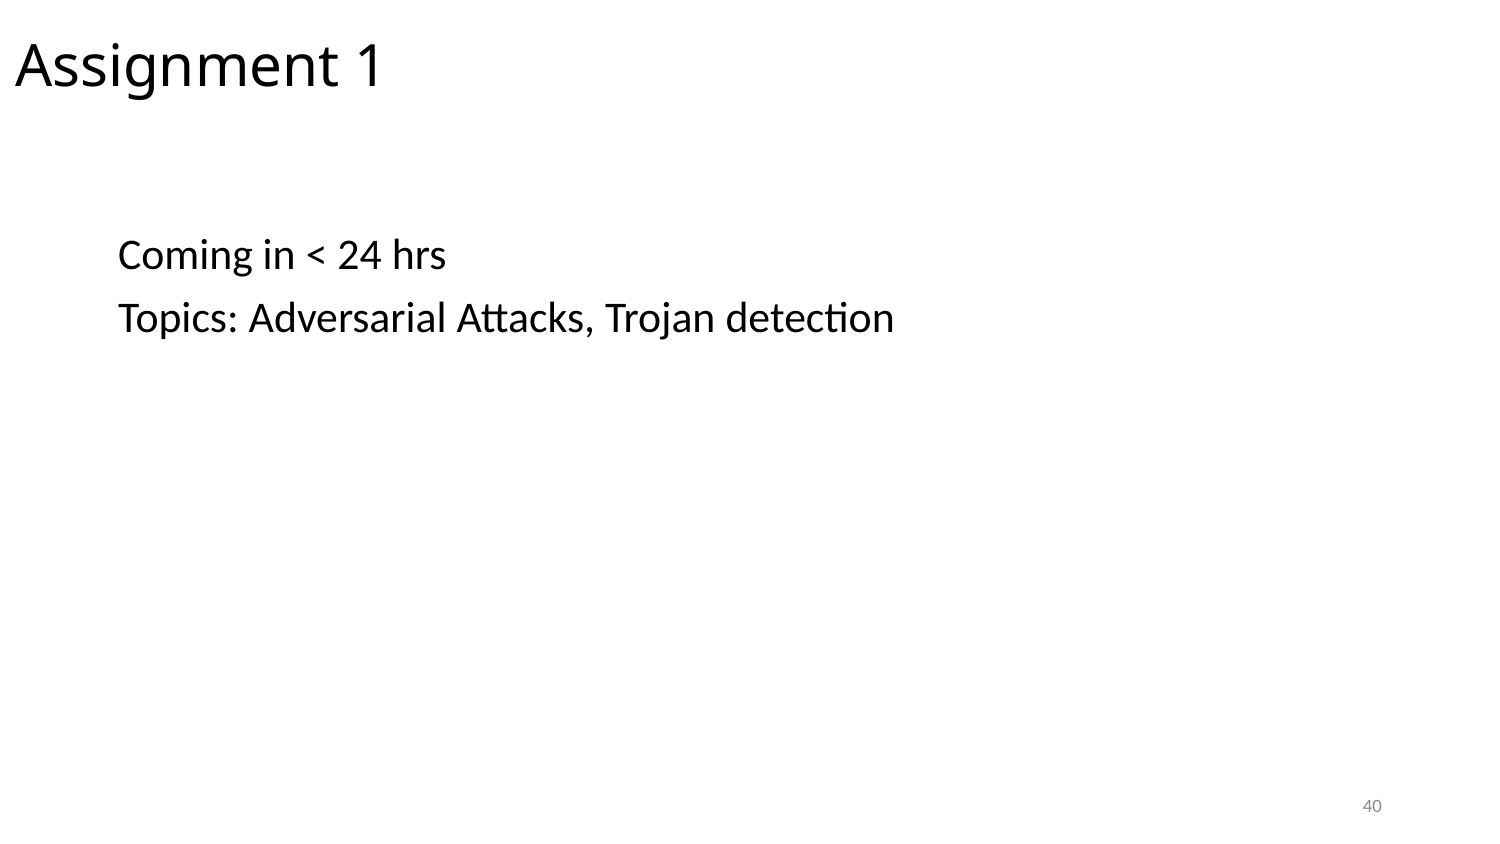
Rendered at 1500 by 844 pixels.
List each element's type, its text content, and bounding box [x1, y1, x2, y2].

list Coming in < 24 hrs Topics: Adversarial Attacks, Trojan detection [103, 224, 1397, 760]
title Assignment 1 [0, 0, 1294, 150]
slide_number 40 [1059, 782, 1397, 827]
